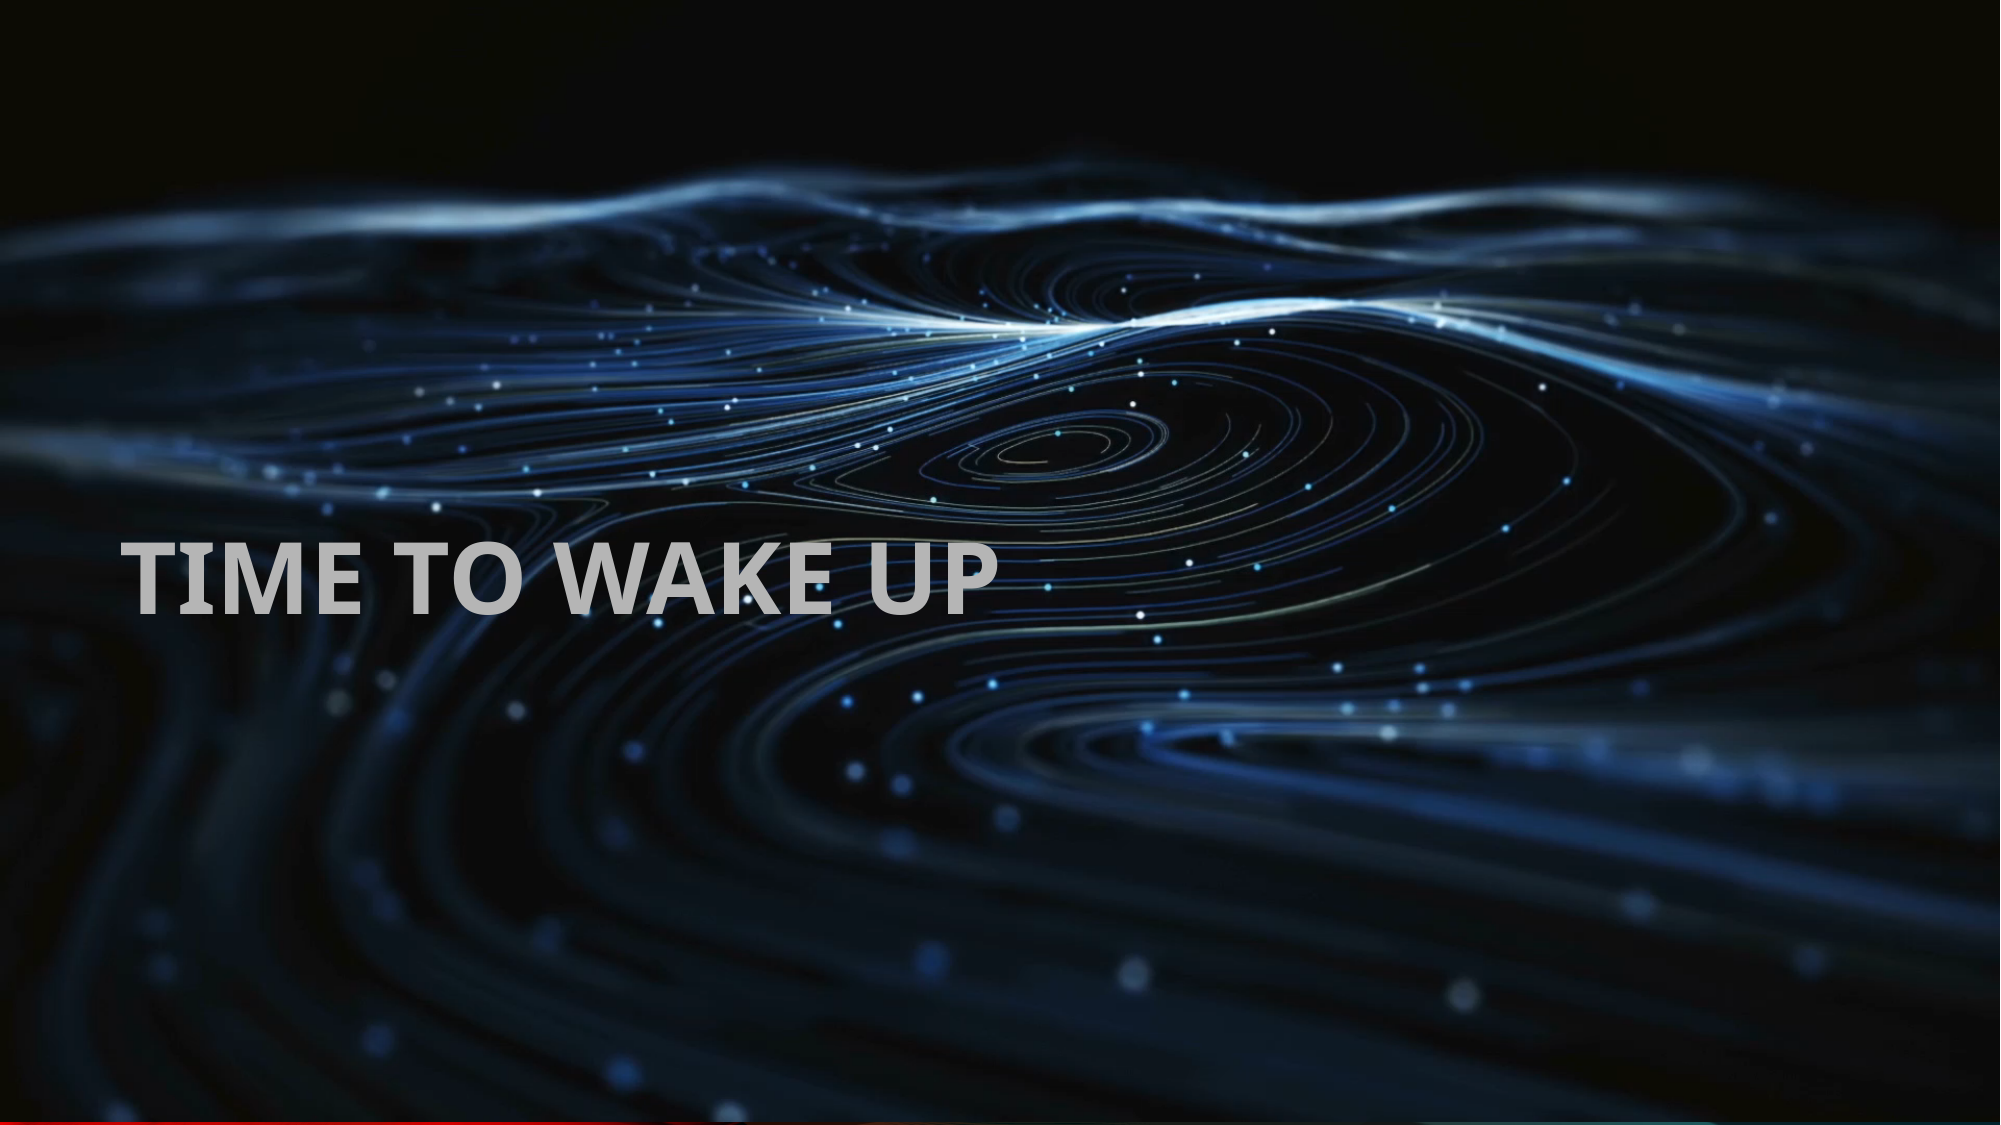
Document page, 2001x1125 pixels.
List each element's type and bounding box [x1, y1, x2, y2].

text_box [0, 0, 2000, 1123]
